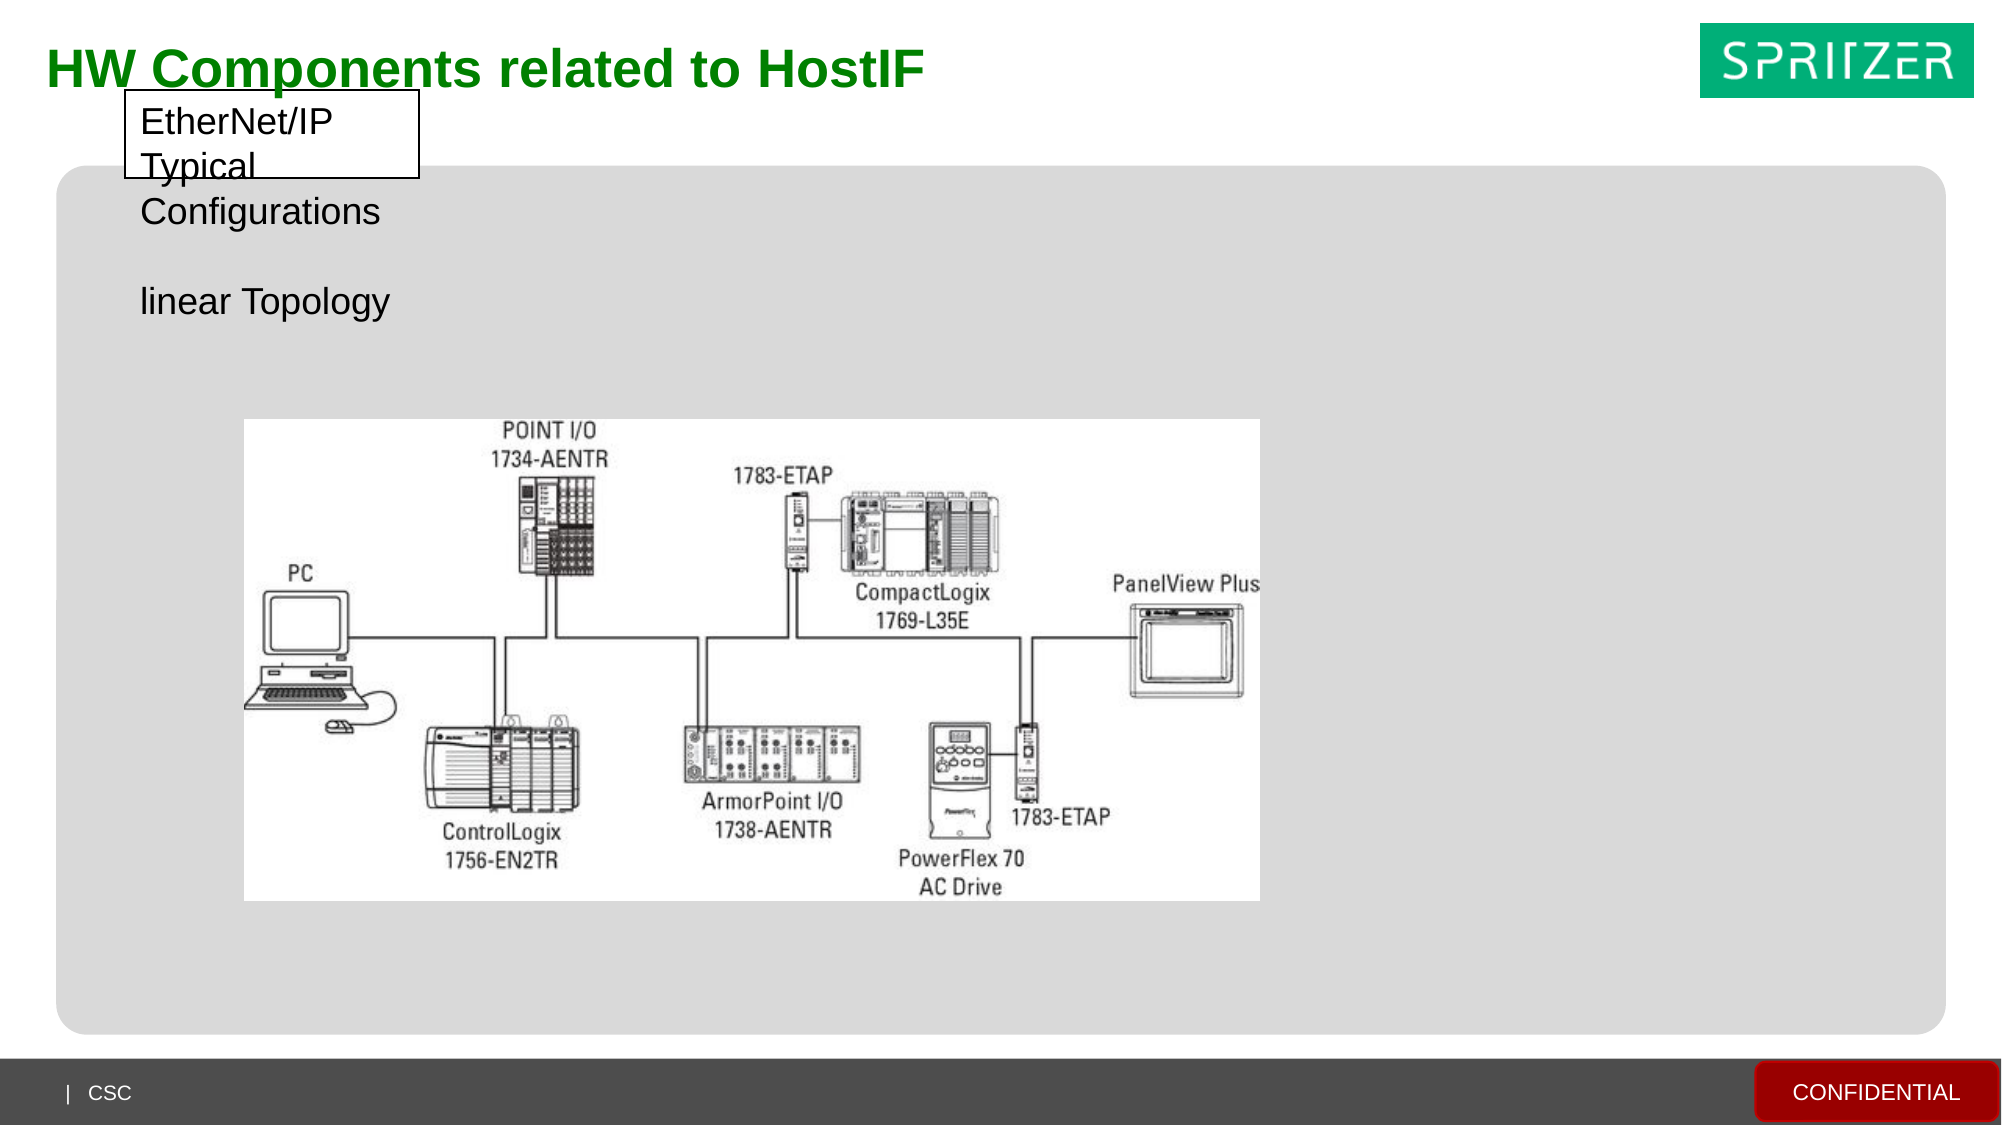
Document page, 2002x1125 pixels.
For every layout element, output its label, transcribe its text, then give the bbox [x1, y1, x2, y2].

text_box HW Components related to HostIF [45, 27, 1955, 99]
text_box EtherNet/IP Typical Configurations linear Topology [125, 99, 419, 178]
picture [244, 419, 1260, 901]
picture [1700, 23, 1974, 98]
